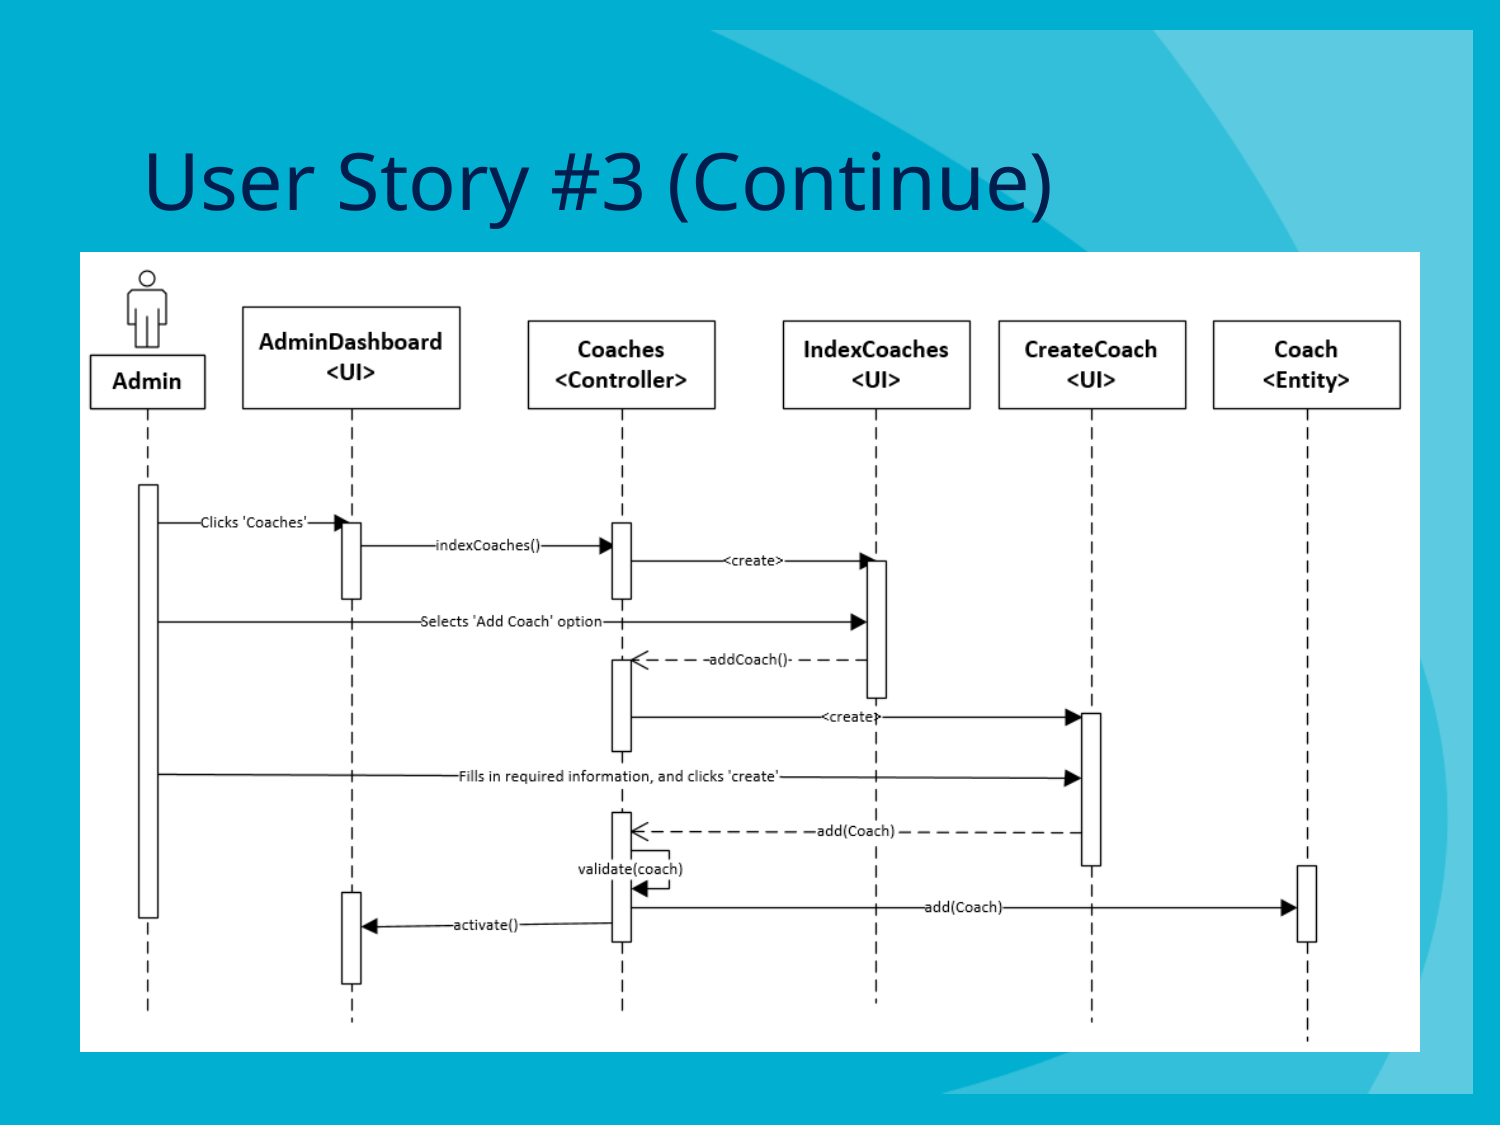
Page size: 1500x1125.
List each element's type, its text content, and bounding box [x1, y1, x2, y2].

picture [24, 30, 1473, 1094]
title User Story #3 (Continue) [127, 62, 1372, 234]
